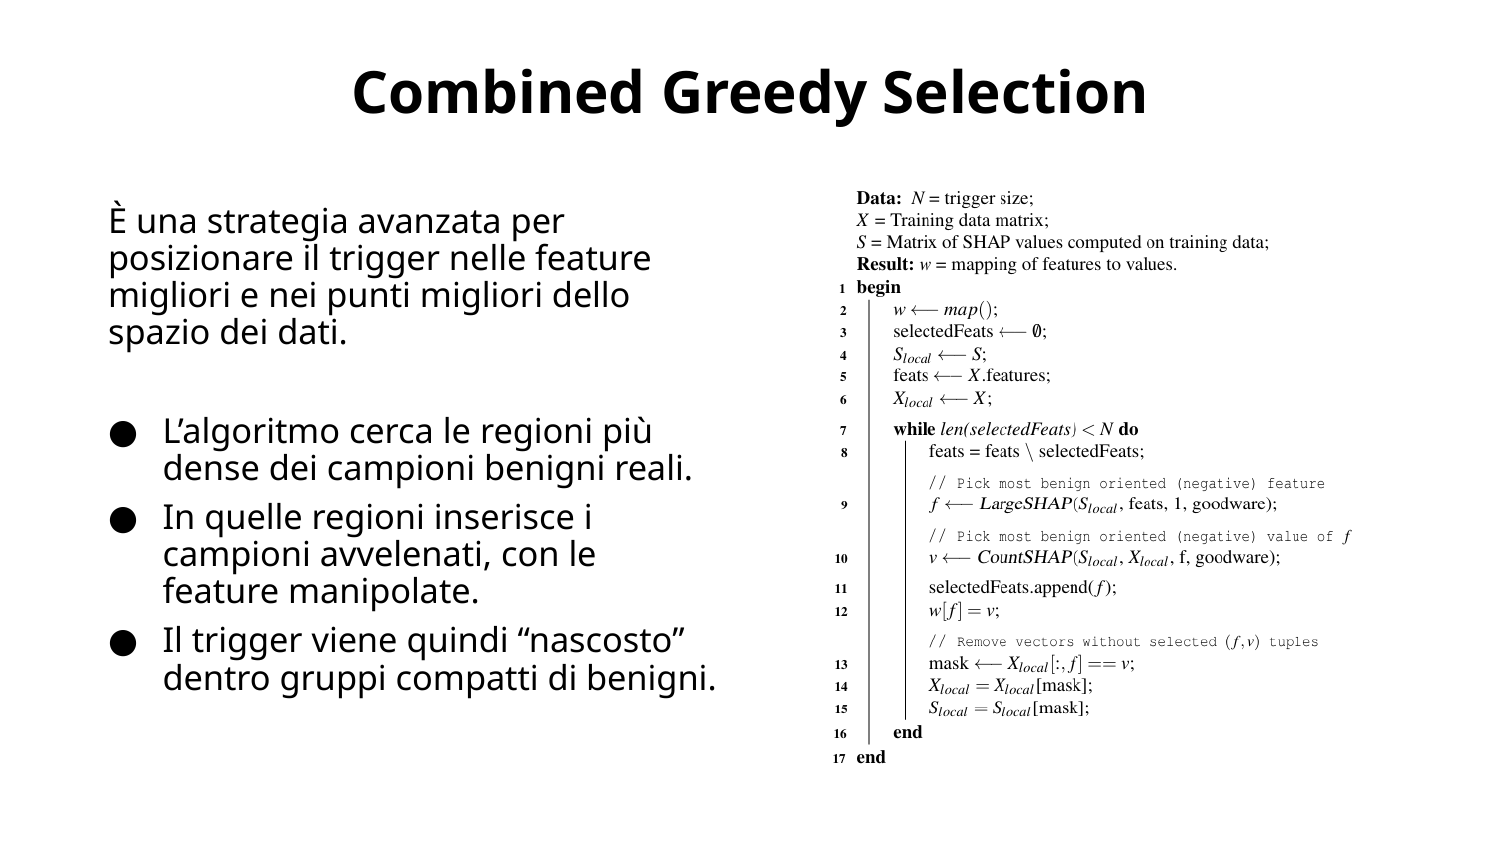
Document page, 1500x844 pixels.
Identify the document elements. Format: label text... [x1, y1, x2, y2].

title Combined Greedy Selection [75, 48, 1425, 142]
picture [781, 188, 1442, 771]
text_box È una strategia avanzata per posizionare il trigger nelle feature migliori e nei punti migliori dello spazio dei dati. L’algoritmo cerca le regioni più dense dei campioni benigni reali. In quelle regioni inserisce i campioni avvelenati, con le feature manipolate. Il trigger viene quindi “nascosto” dentro gruppi compatti di benigni. [75, 188, 735, 750]
